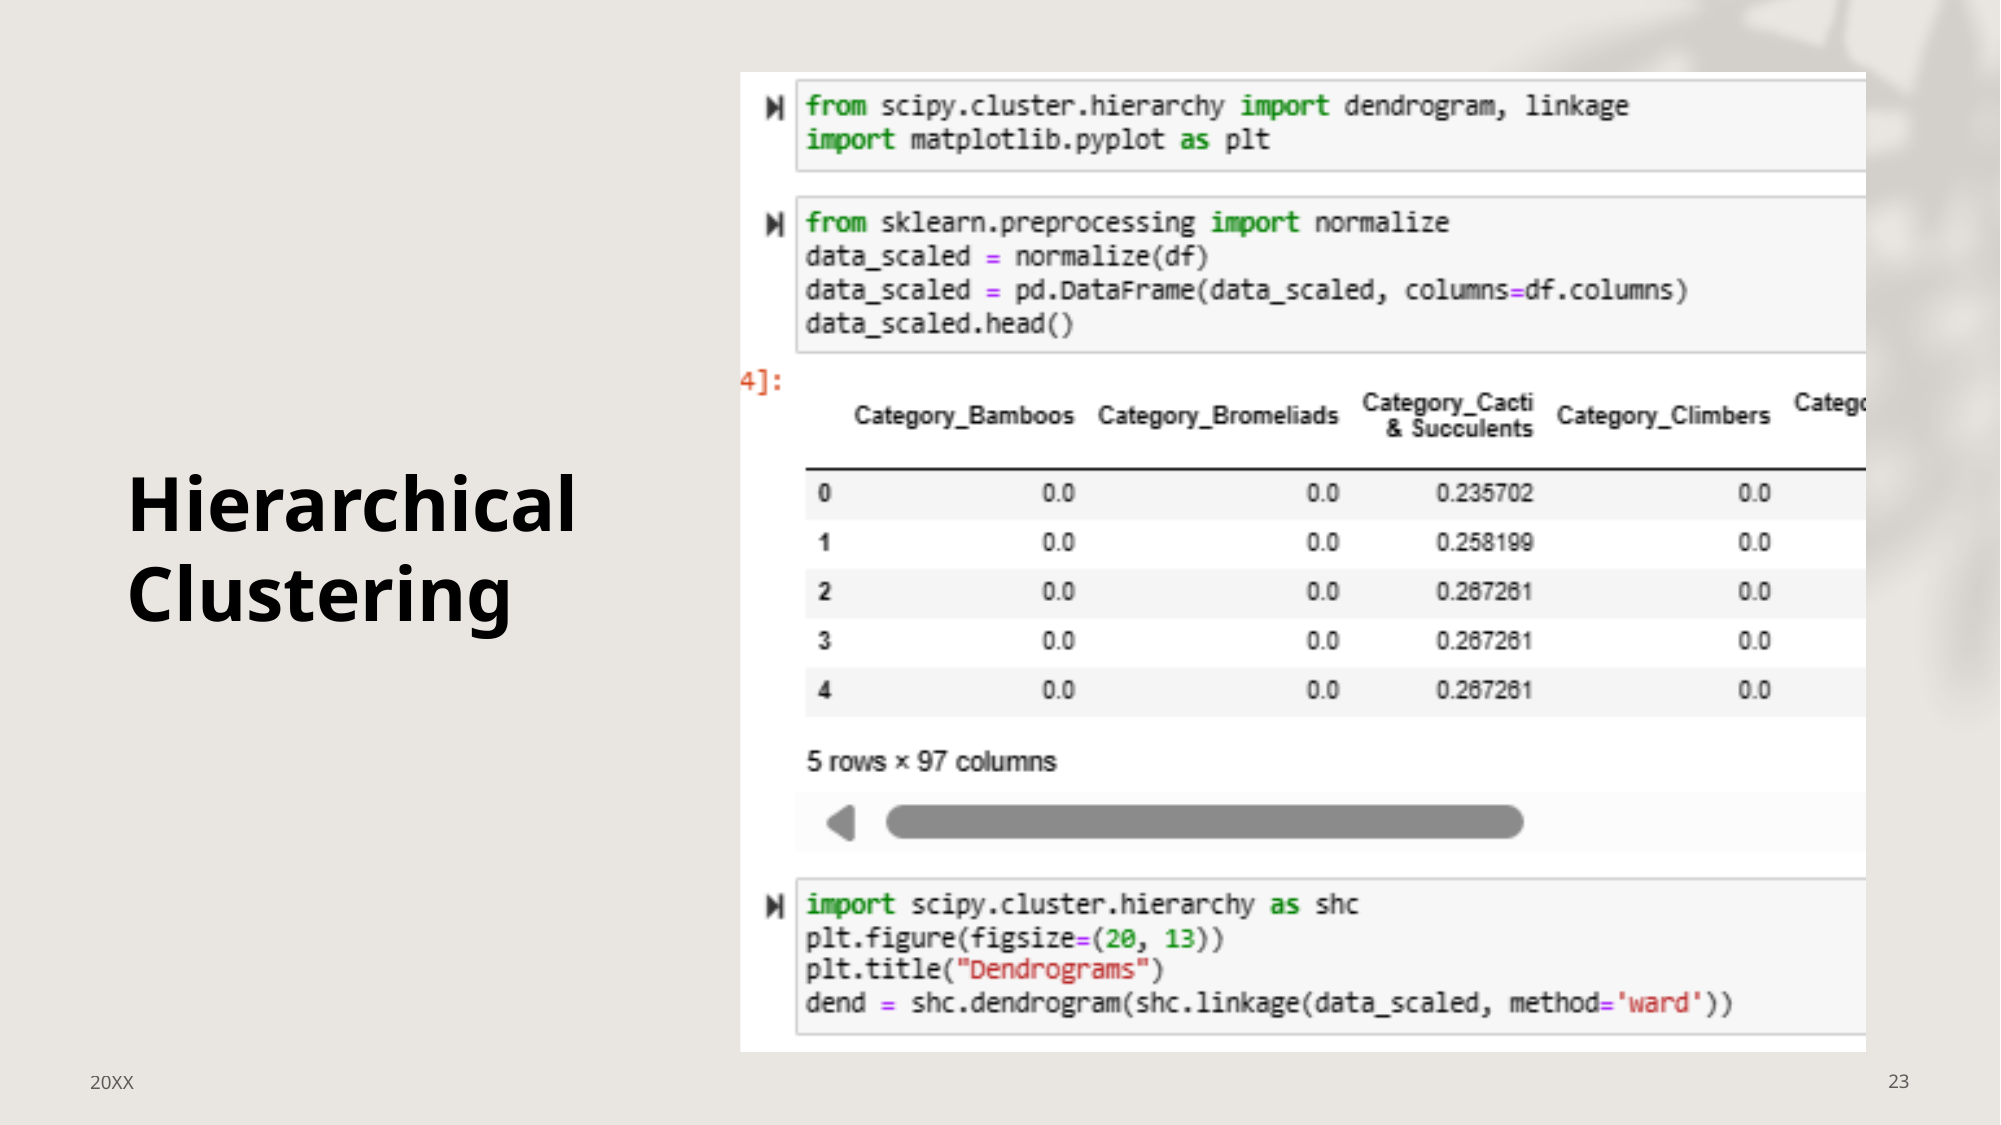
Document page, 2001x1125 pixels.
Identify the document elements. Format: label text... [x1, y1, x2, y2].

slide_number 20XX [75, 1052, 526, 1113]
picture [740, 72, 1866, 1052]
title Hierarchical Clustering [111, 480, 740, 645]
slide_number 23 [1474, 1052, 1925, 1113]
